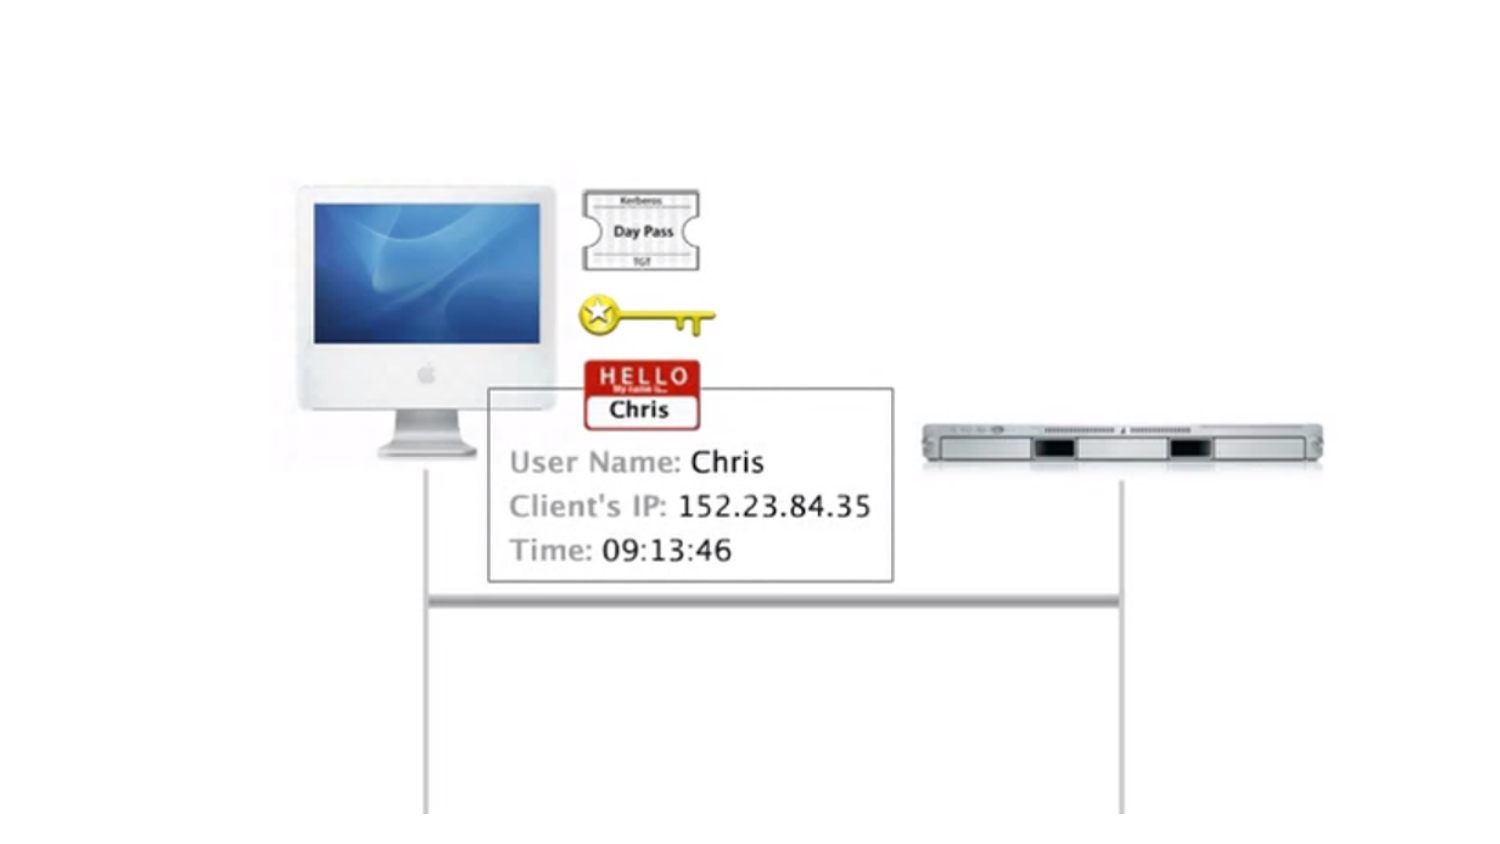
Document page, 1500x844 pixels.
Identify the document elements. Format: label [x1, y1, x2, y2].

picture [240, 133, 1338, 814]
